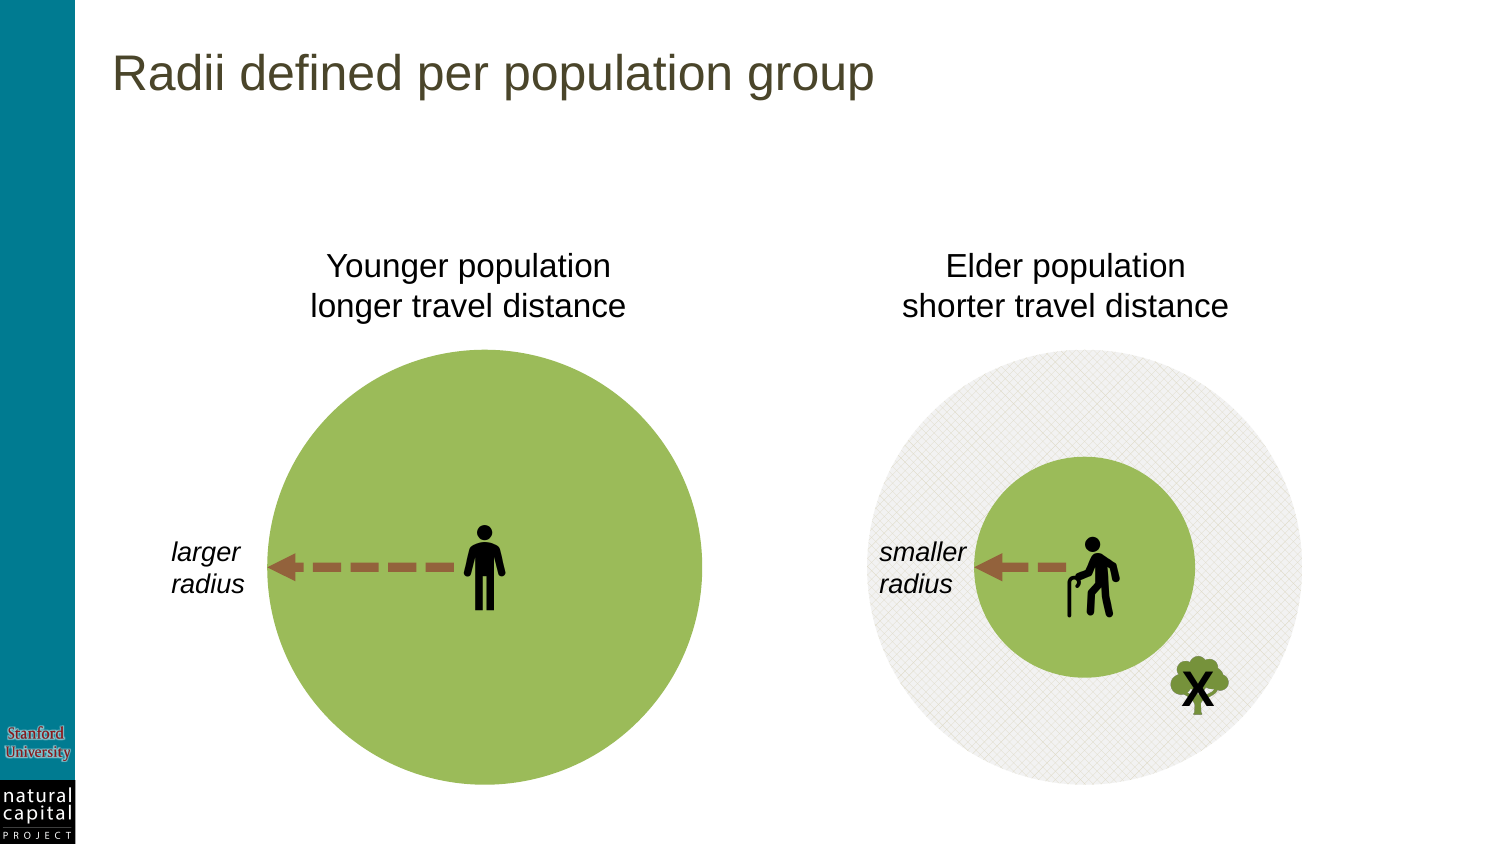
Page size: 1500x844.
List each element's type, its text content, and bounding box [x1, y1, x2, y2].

text_box Elder population shorter travel distance [887, 237, 1245, 332]
picture [1166, 651, 1233, 718]
text_box [979, 454, 1198, 680]
text_box Radii defined per population group [111, 40, 1486, 107]
text_box Younger population longer travel distance [295, 237, 643, 332]
picture [1048, 531, 1139, 622]
text_box [268, 347, 705, 787]
text_box [868, 347, 1305, 787]
text_box smaller radius [864, 526, 994, 607]
picture [0, 780, 76, 844]
picture [439, 521, 530, 613]
text_box larger radius [156, 526, 286, 607]
